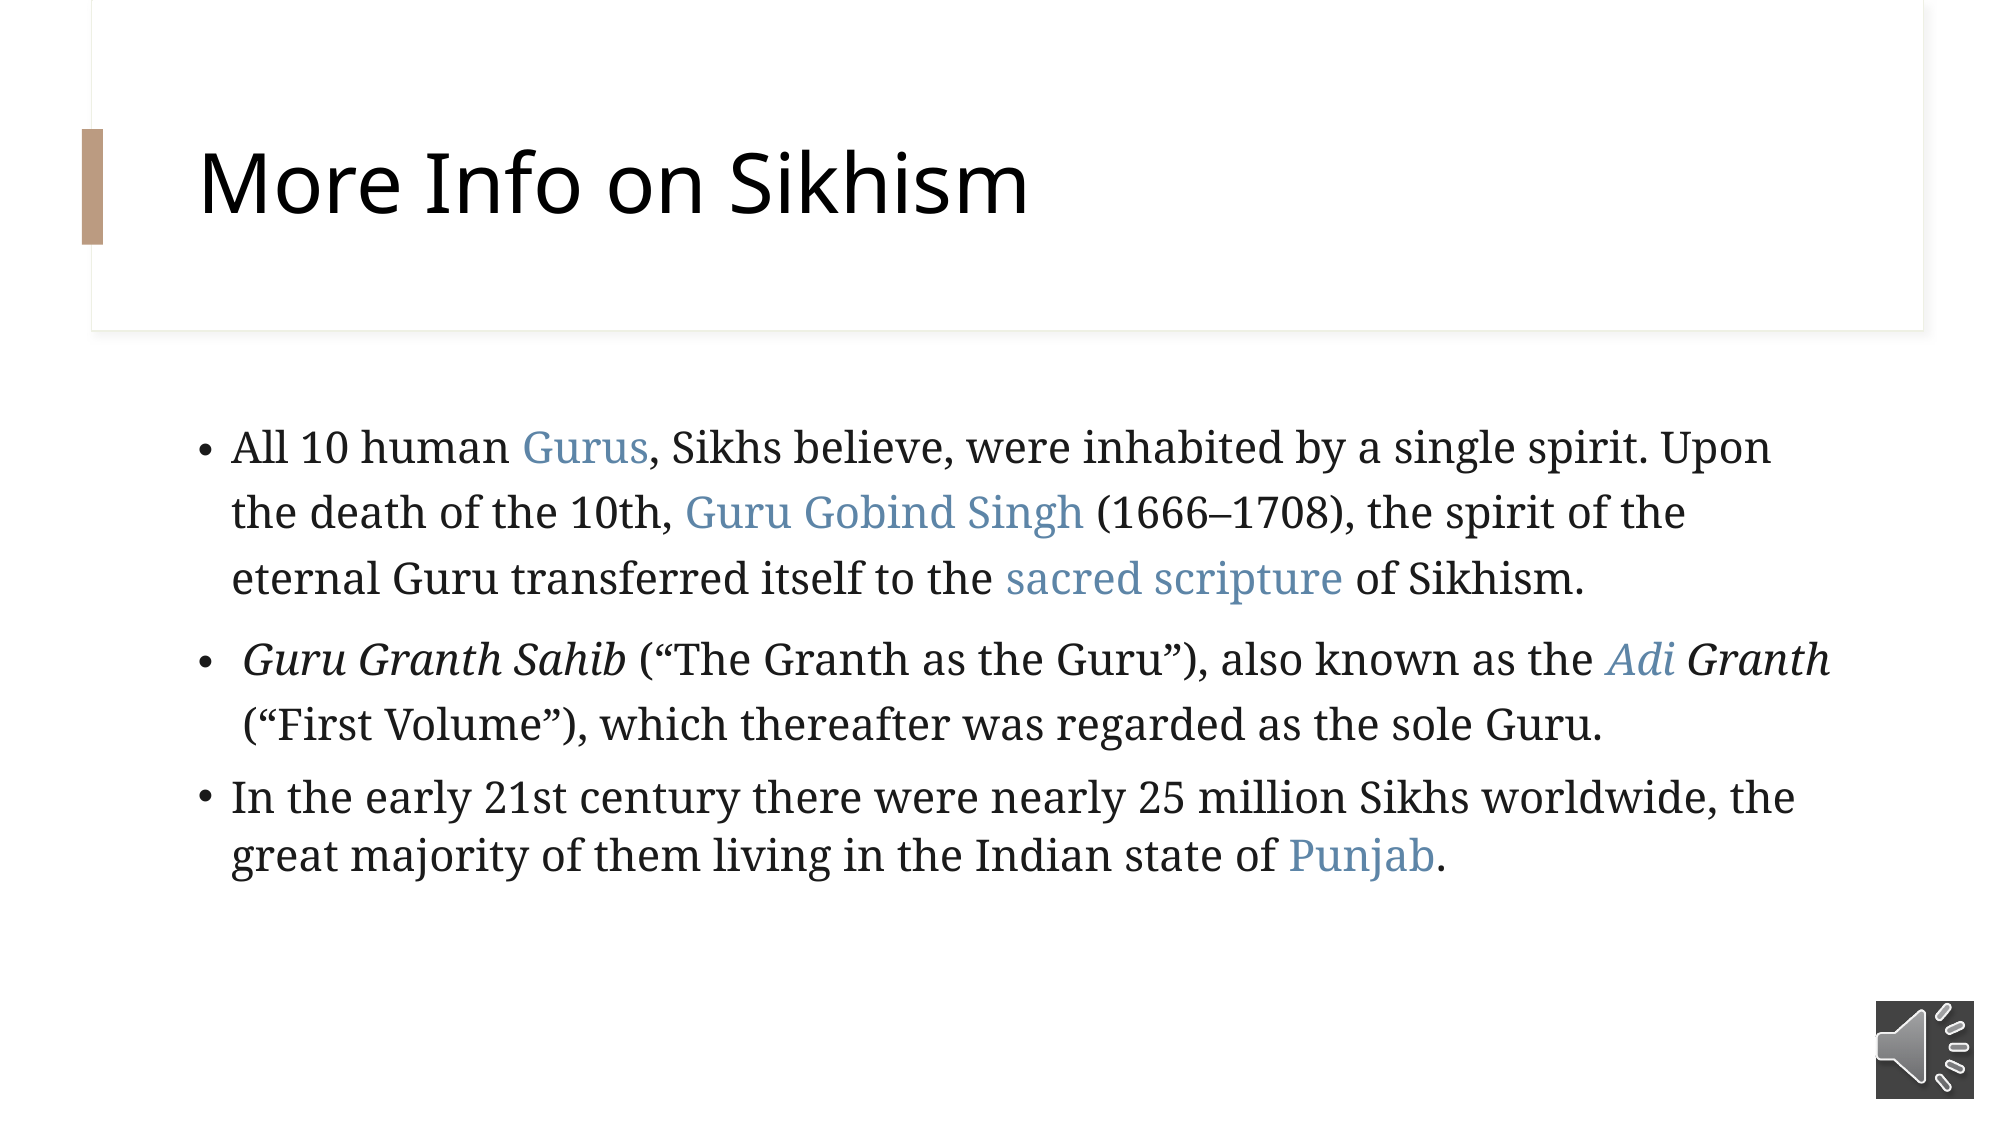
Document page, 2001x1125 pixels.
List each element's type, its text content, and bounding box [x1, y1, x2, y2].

title More Info on Sikhism [183, 90, 1851, 284]
list All 10 human Gurus, Sikhs believe, were inhabited by a single spirit. Upon the death of the 10th, Guru Gobind Singh (1666–1708), the spirit of the eternal Guru transferred itself to the sacred scripture of Sikhism. Guru Granth Sahib (“The Granth as the Guru”), also known as the Adi Granth (“First Volume”), which thereafter was regarded as the sole Guru. In the early 21st century there were nearly 25 million Sikhs worldwide, the great majority of them living in the Indian state of Punjab. [183, 406, 1851, 1013]
picture [1874, 999, 1975, 1100]
